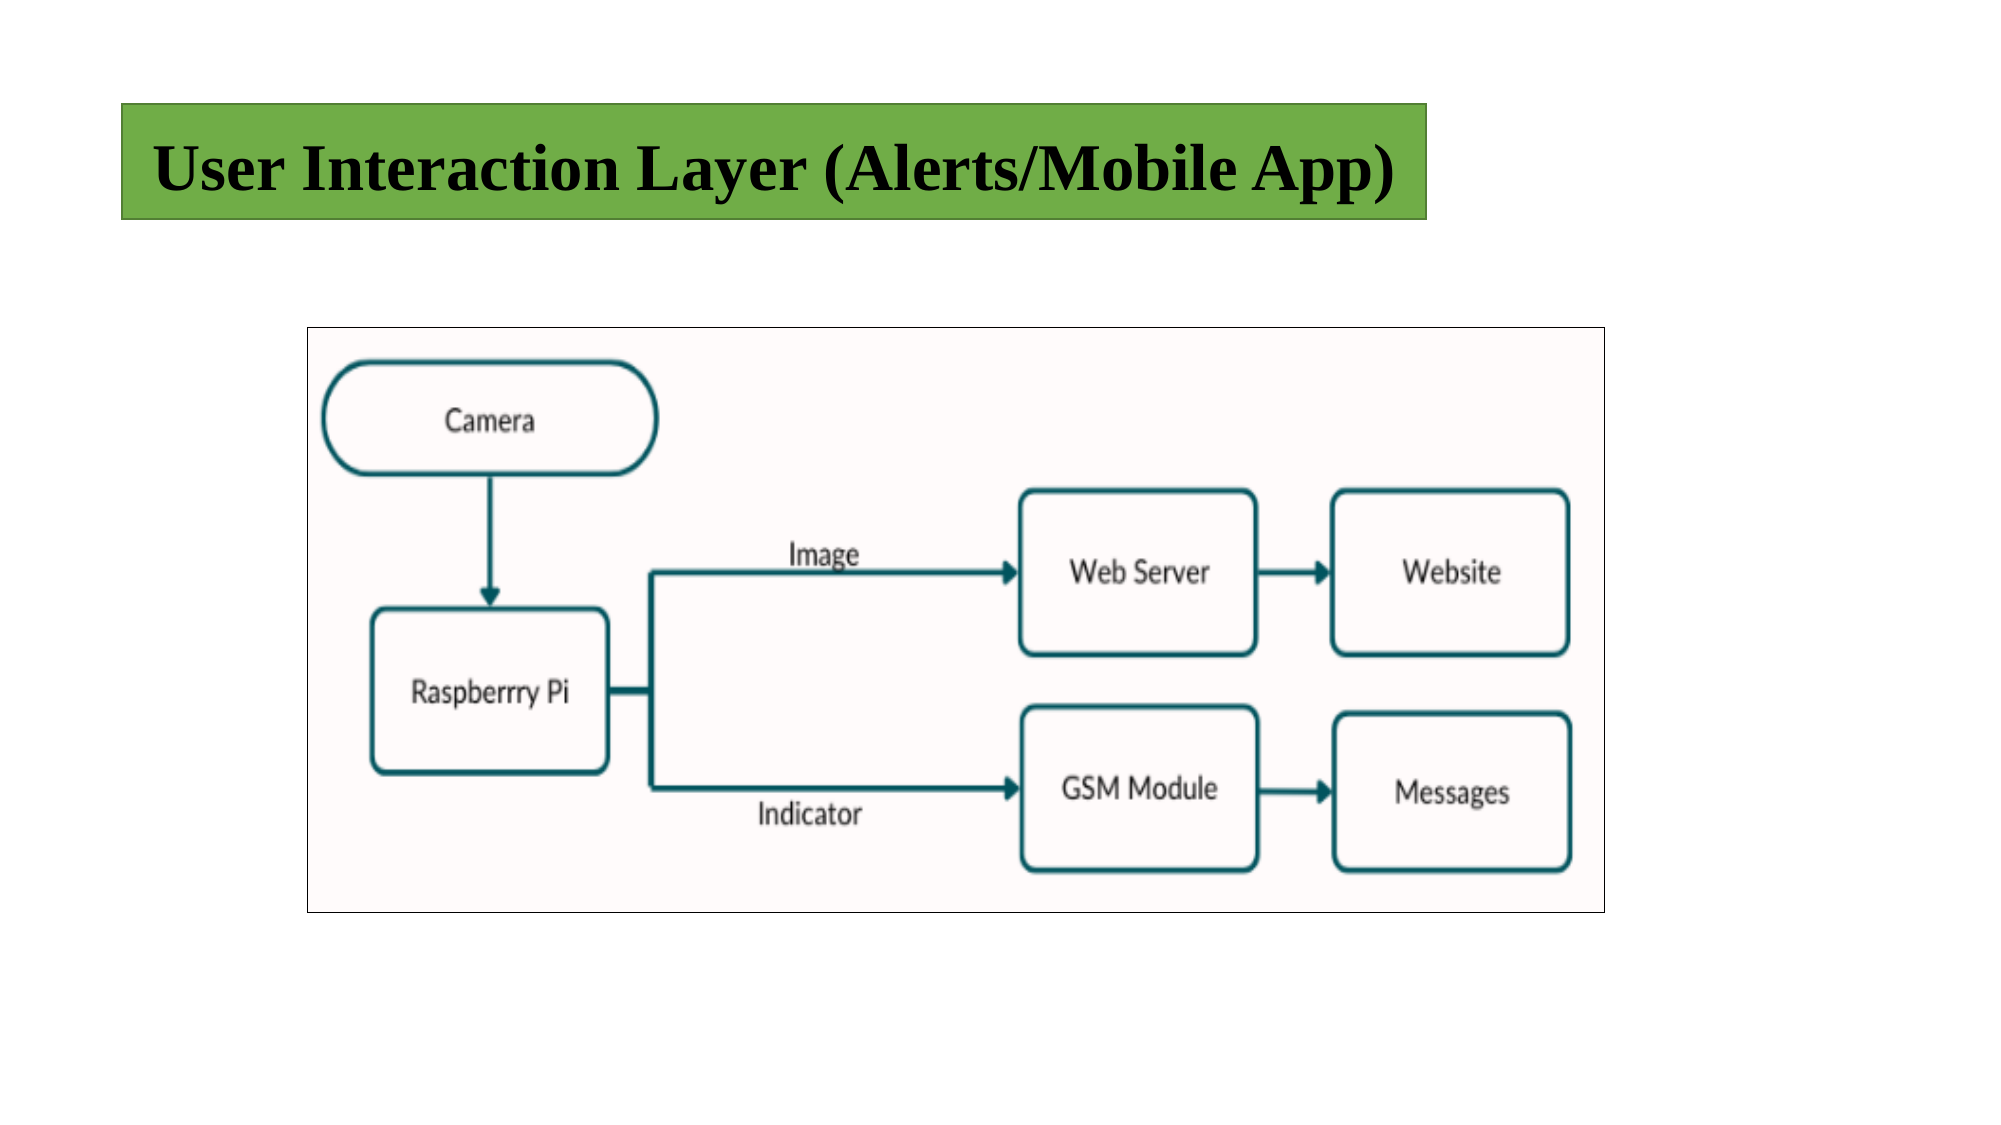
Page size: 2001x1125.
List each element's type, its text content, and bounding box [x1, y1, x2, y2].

title User Interaction Layer (Alerts/Mobile App) [137, 59, 1863, 278]
text_box [121, 103, 137, 220]
picture [307, 326, 1605, 913]
